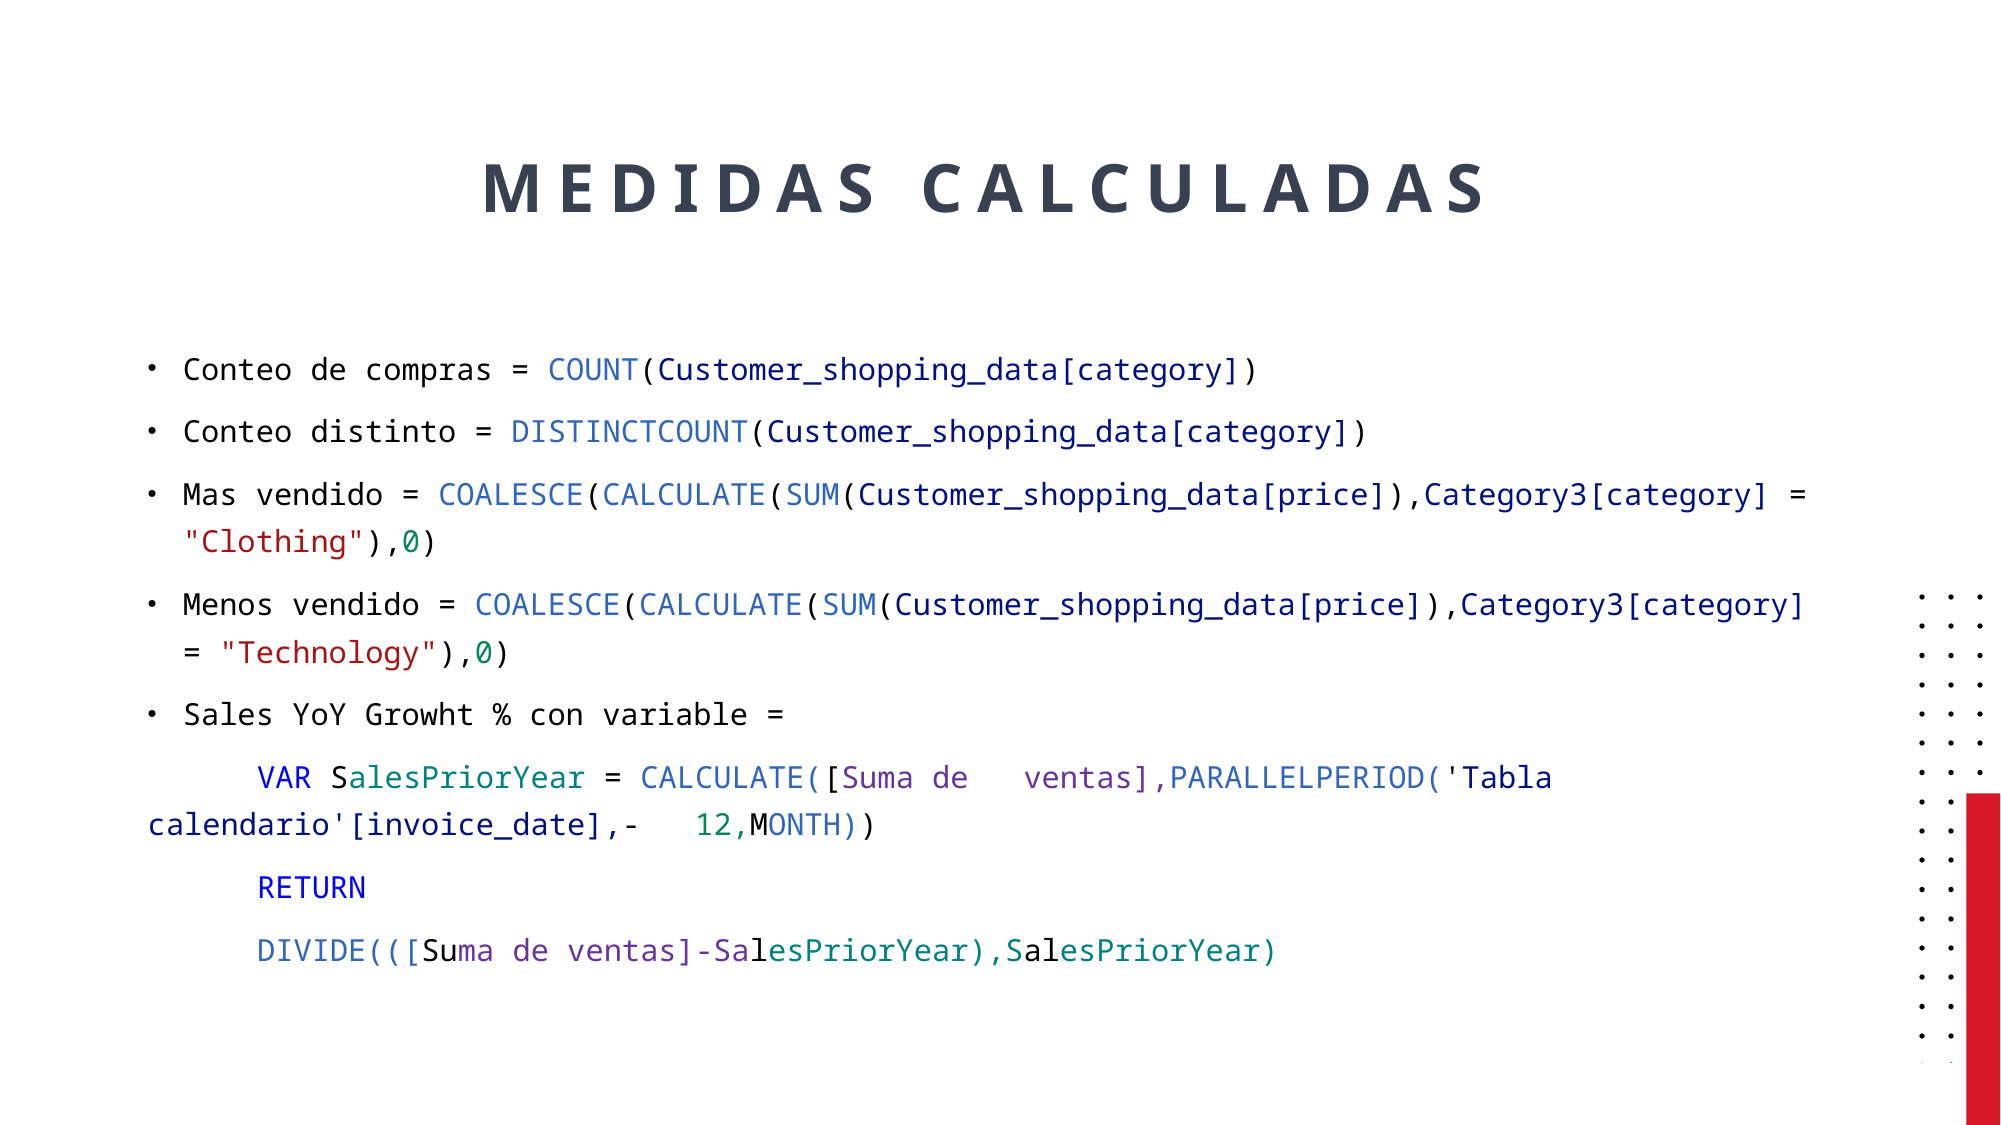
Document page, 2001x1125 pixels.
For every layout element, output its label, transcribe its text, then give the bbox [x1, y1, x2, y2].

list Conteo de compras = COUNT(Customer_shopping_data[category]) Conteo distinto = DISTINCTCOUNT(Customer_shopping_data[category]) Mas vendido = COALESCE(CALCULATE(SUM(Customer_shopping_data[price]),Category3[category] = "Clothing"),0) Menos vendido = COALESCE(CALCULATE(SUM(Customer_shopping_data[price]),Category3[category] = "Technology"),0) Sales YoY Growht % con variable = VAR SalesPriorYear = CALCULATE([Suma de ventas],PARALLELPERIOD('Tabla calendario'[invoice_date],- 12,MONTH)) RETURN DIVIDE(([Suma de ventas]-SalesPriorYear),SalesPriorYear) [132, 331, 1832, 1007]
title Medidas Calculadas [132, 59, 1832, 296]
picture [1907, 582, 1994, 1064]
